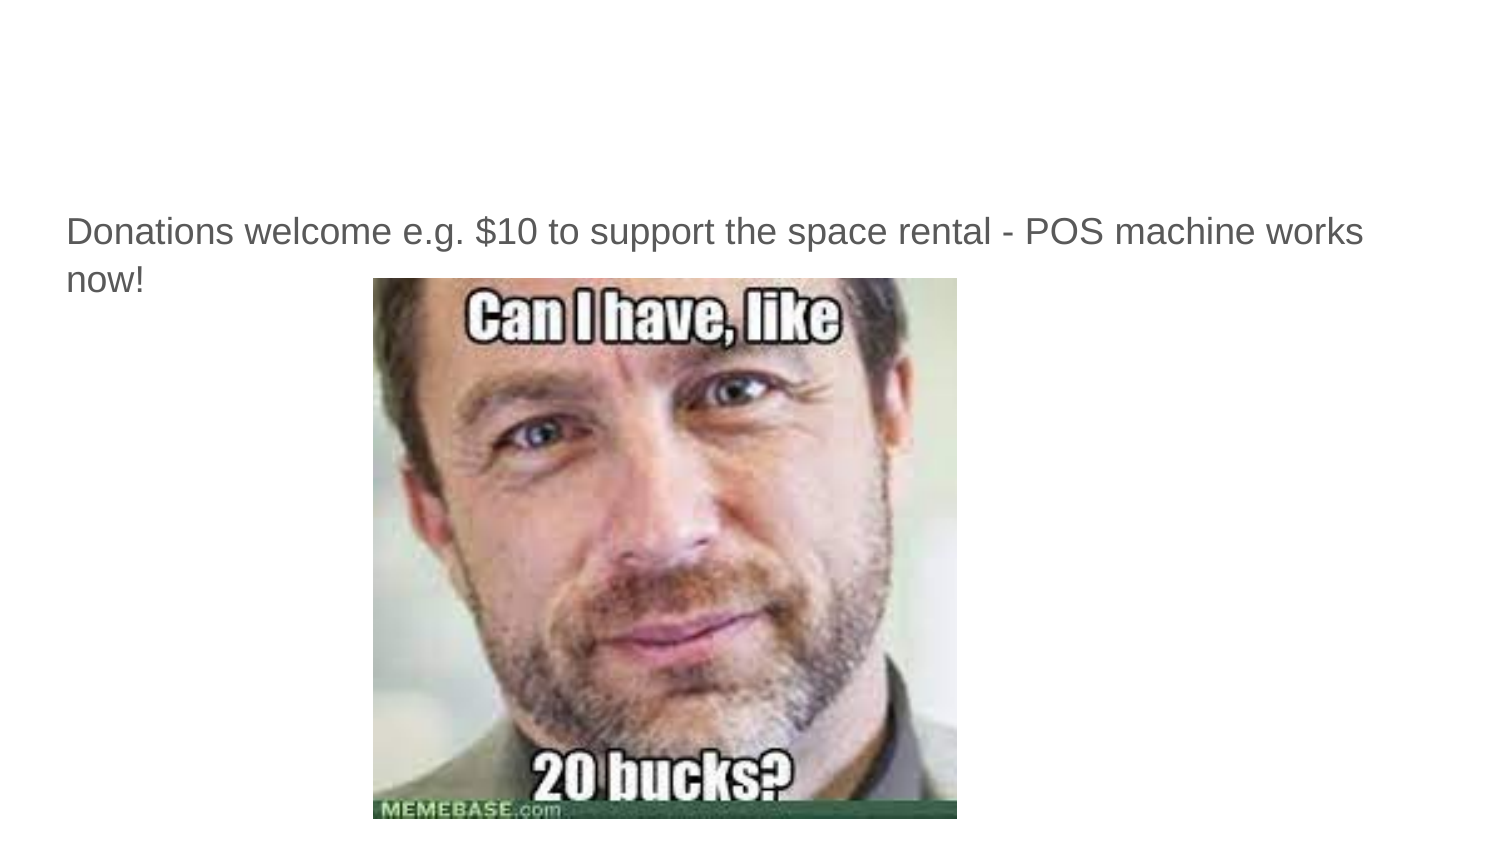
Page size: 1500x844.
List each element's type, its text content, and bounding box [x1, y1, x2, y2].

picture [373, 277, 958, 819]
list Donations welcome e.g. $10 to support the space rental - POS machine works now! [51, 189, 1449, 750]
